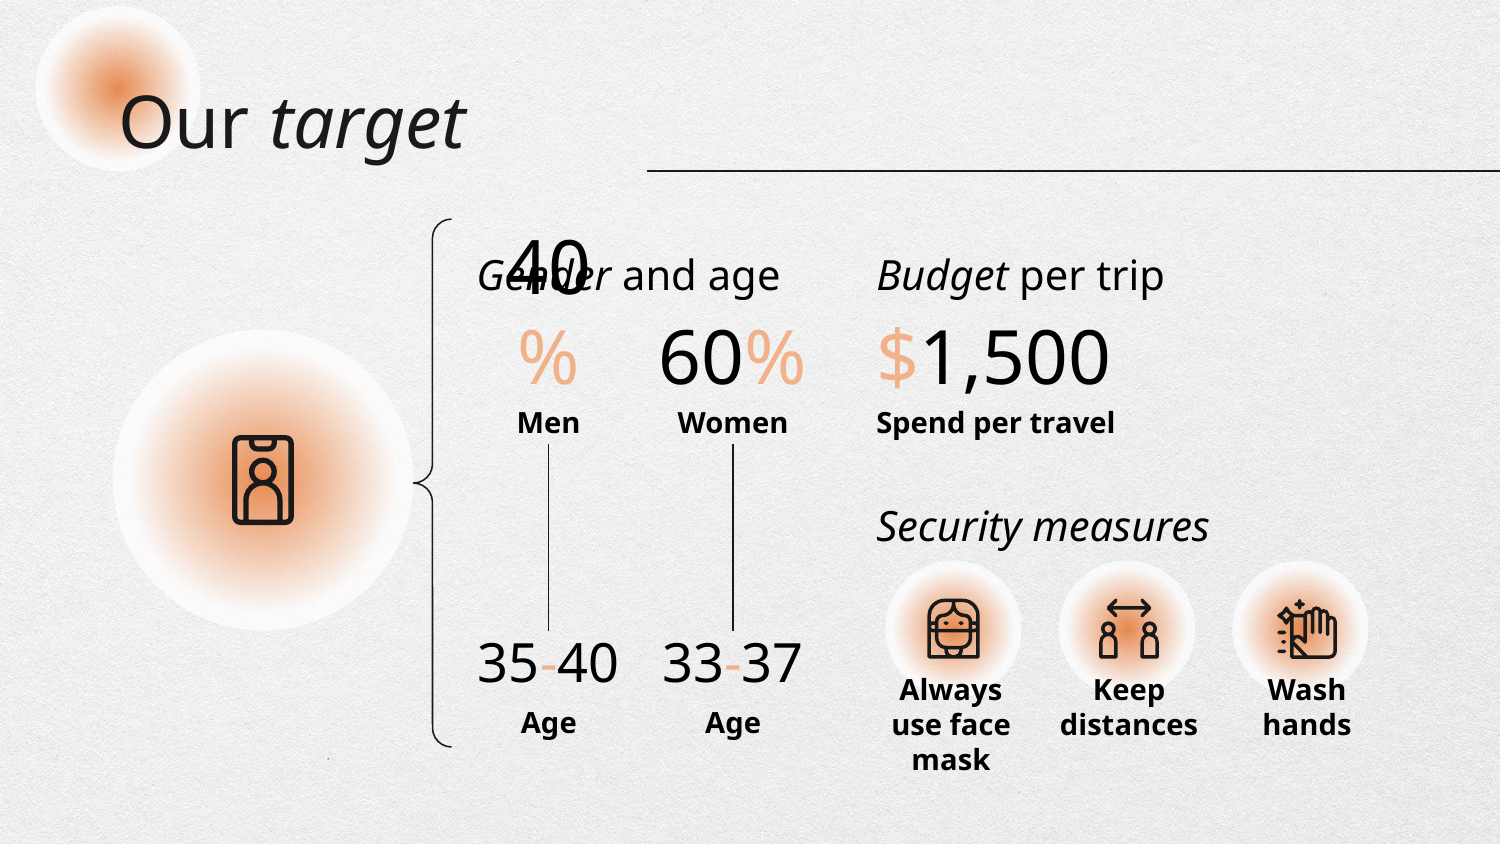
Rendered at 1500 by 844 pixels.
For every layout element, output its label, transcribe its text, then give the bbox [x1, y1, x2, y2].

text_box Always use face mask [876, 671, 1026, 732]
text_box Keep distances [1054, 671, 1204, 732]
text_box 35-40 [476, 630, 621, 691]
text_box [1098, 598, 1160, 659]
text_box Security measures [876, 514, 1369, 550]
text_box 40% [476, 309, 621, 399]
title Our target [118, 75, 1382, 166]
text_box Age [476, 704, 621, 735]
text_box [35, 6, 200, 172]
text_box Budget per trip [876, 263, 1208, 299]
text_box Gender and age [476, 263, 808, 299]
text_box Age [658, 704, 808, 735]
text_box 60% [658, 309, 808, 399]
text_box $1,500 [876, 309, 1382, 399]
text_box [1058, 560, 1196, 671]
text_box Spend per travel [876, 399, 1382, 445]
text_box [413, 219, 452, 747]
text_box [112, 329, 414, 631]
text_box Wash hands [1232, 671, 1382, 732]
text_box 33-37 [658, 630, 808, 691]
picture [0, 0, 1500, 844]
text_box [232, 435, 294, 526]
text_box [885, 560, 1022, 671]
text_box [927, 598, 980, 659]
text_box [1276, 598, 1338, 659]
text_box Women [658, 399, 808, 445]
text_box Men [476, 399, 621, 445]
text_box [1232, 560, 1369, 671]
